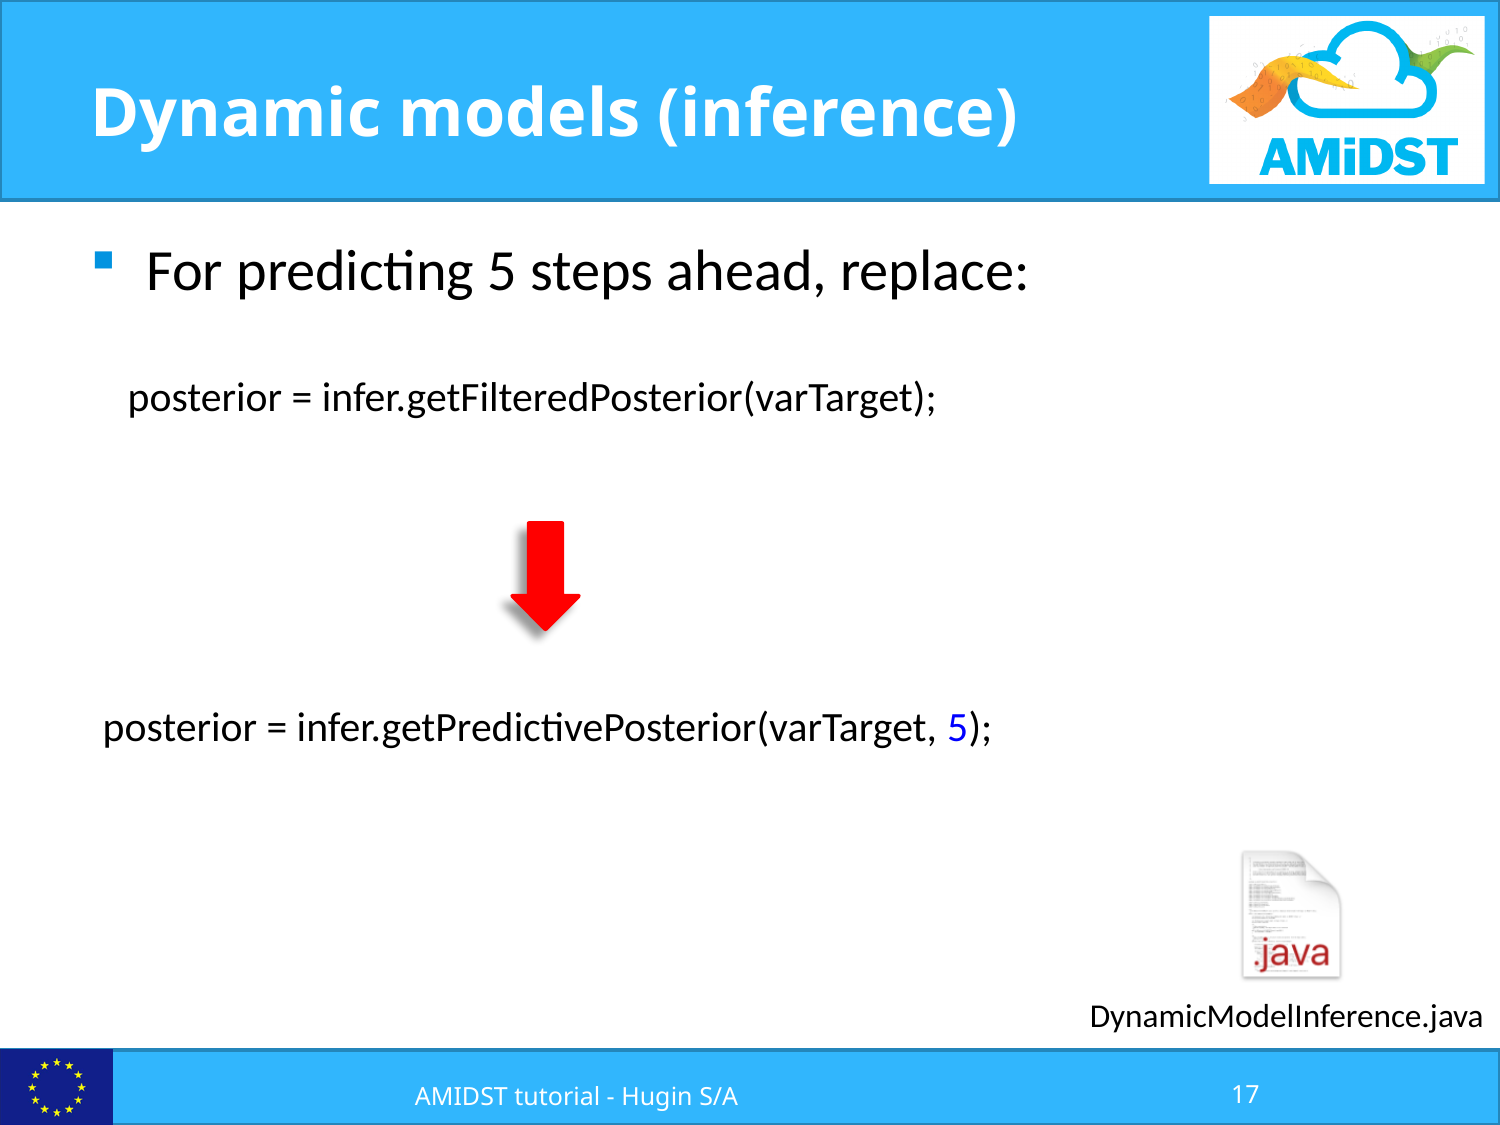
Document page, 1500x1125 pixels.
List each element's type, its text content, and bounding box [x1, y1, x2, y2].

text_box [510, 521, 581, 632]
list For predicting 5 steps ahead, replace: [75, 224, 1425, 350]
text_box posterior = infer.getFilteredPosterior(varTarget); [74, 312, 1125, 478]
title Dynamic models (inference) [75, 45, 1075, 175]
slide_number 17 [1162, 1087, 1275, 1125]
text_box DynamicModelInference.java [1074, 986, 1500, 1087]
footer AMIDST tutorial - Hugin S/A [399, 1067, 1063, 1125]
picture [1231, 840, 1351, 991]
picture [0, 1049, 113, 1125]
text_box posterior = infer.getPredictivePosterior(varTarget, 5); [49, 642, 1100, 808]
